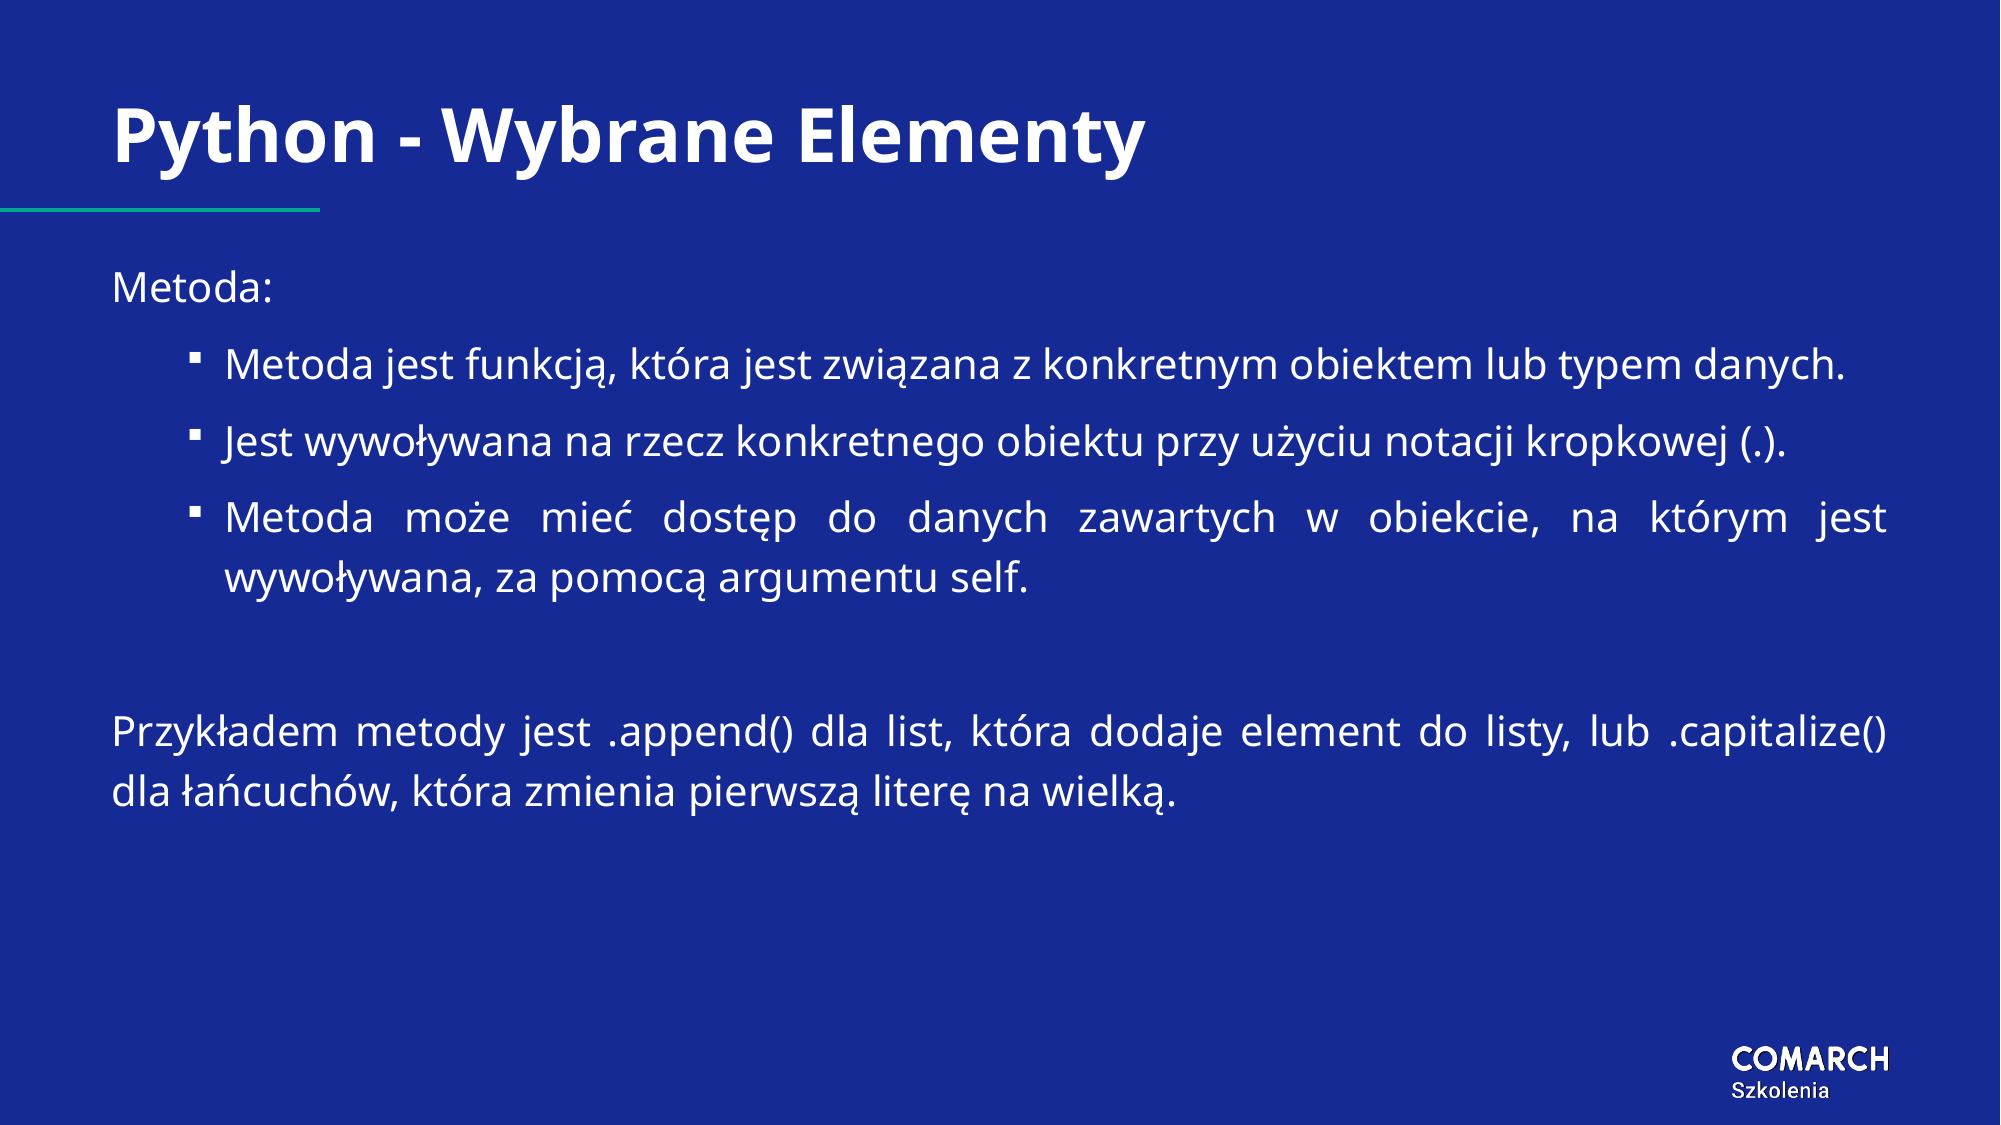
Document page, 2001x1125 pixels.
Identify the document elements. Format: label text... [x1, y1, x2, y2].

title Python - Wybrane Elementy [111, 0, 1889, 185]
list Metoda: Metoda jest funkcją, która jest związana z konkretnym obiektem lub typem danych. Jest wywoływana na rzecz konkretnego obiektu przy użyciu notacji kropkowej (.). Metoda może mieć dostęp do danych zawartych w obiekcie, na którym jest wywoływana, za pomocą argumentu self. Przykładem metody jest .append() dla list, która dodaje element do listy, lub .capitalize() dla łańcuchów, która zmienia pierwszą literę na wielką. [111, 243, 1889, 1000]
picture [1732, 1046, 1889, 1098]
